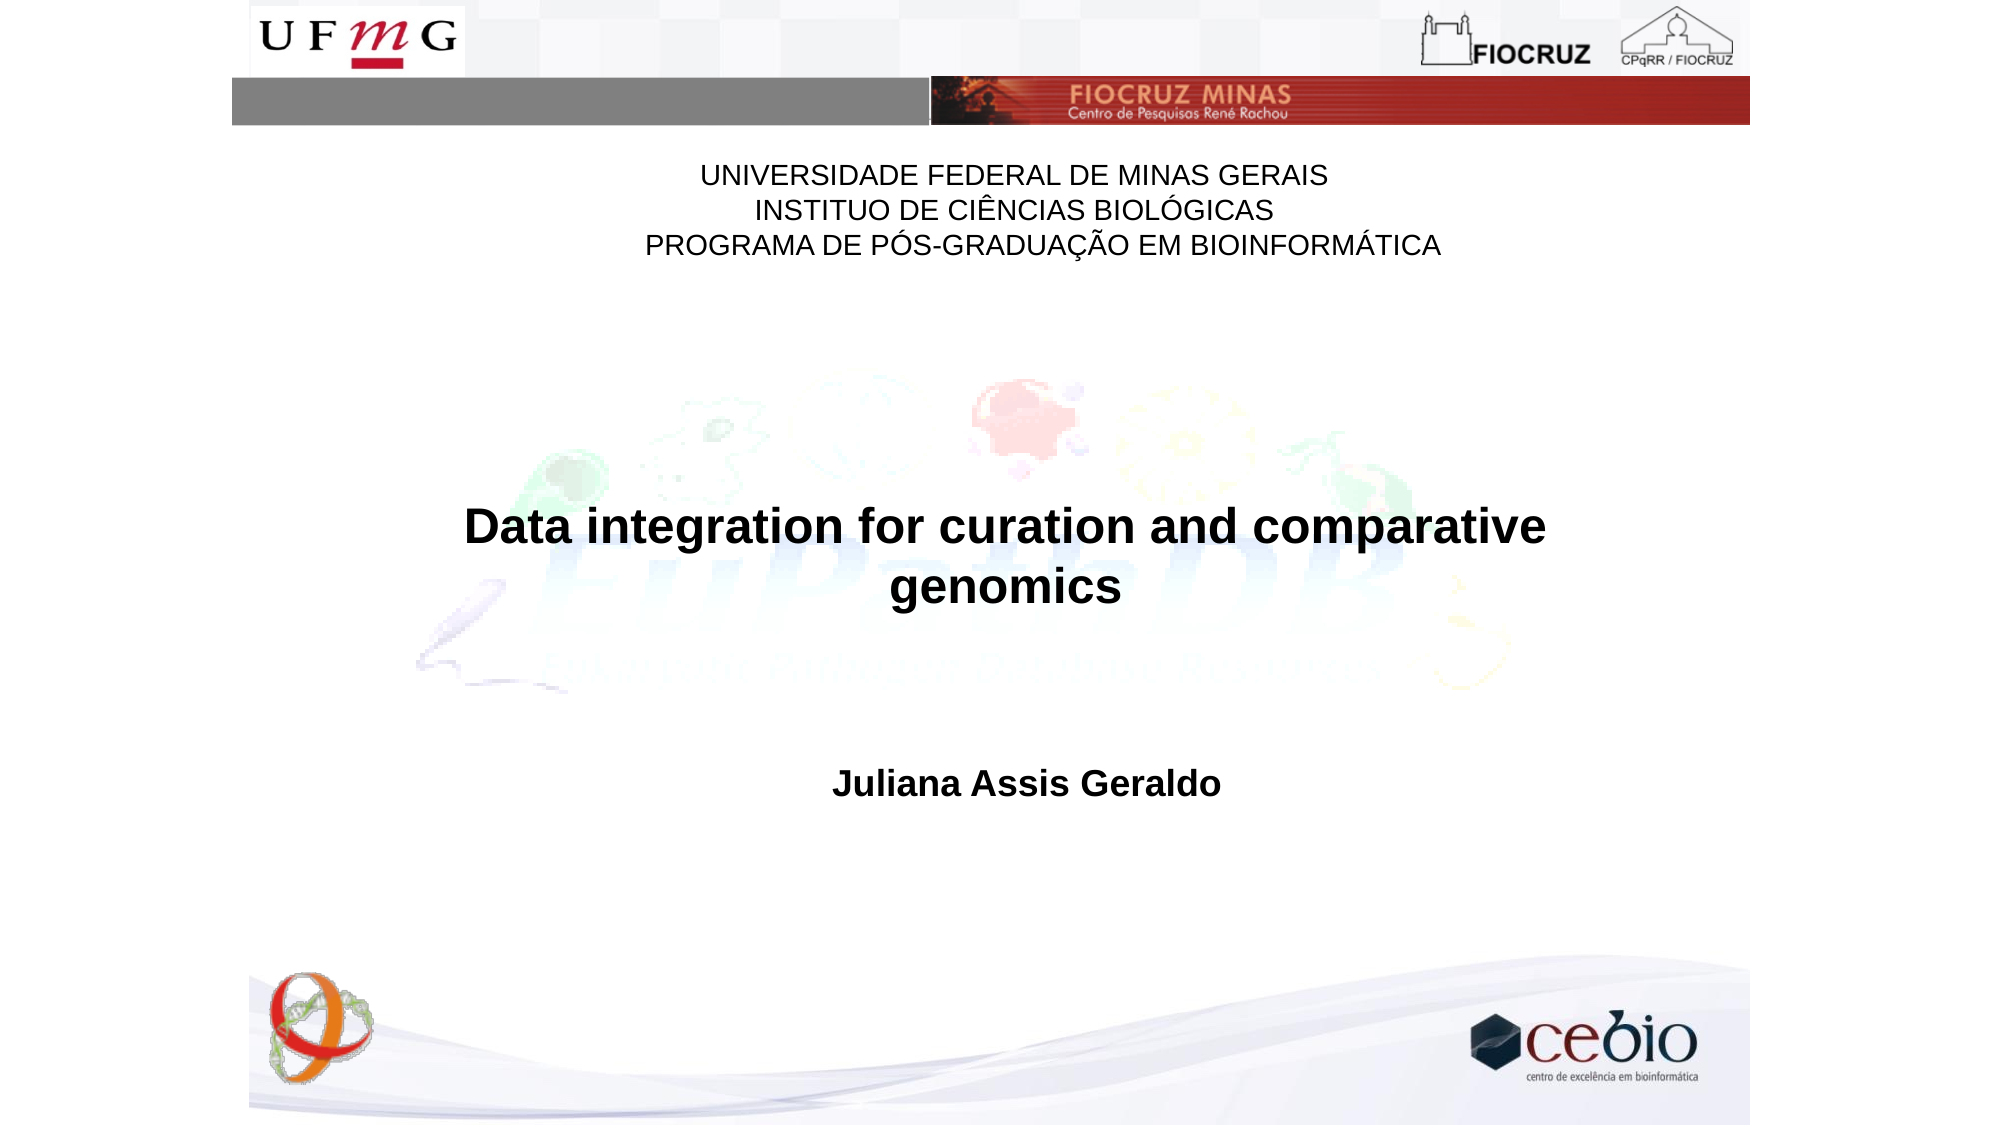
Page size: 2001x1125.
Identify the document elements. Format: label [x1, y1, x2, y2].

picture [249, 0, 1751, 1125]
text_box [230, 76, 244, 127]
